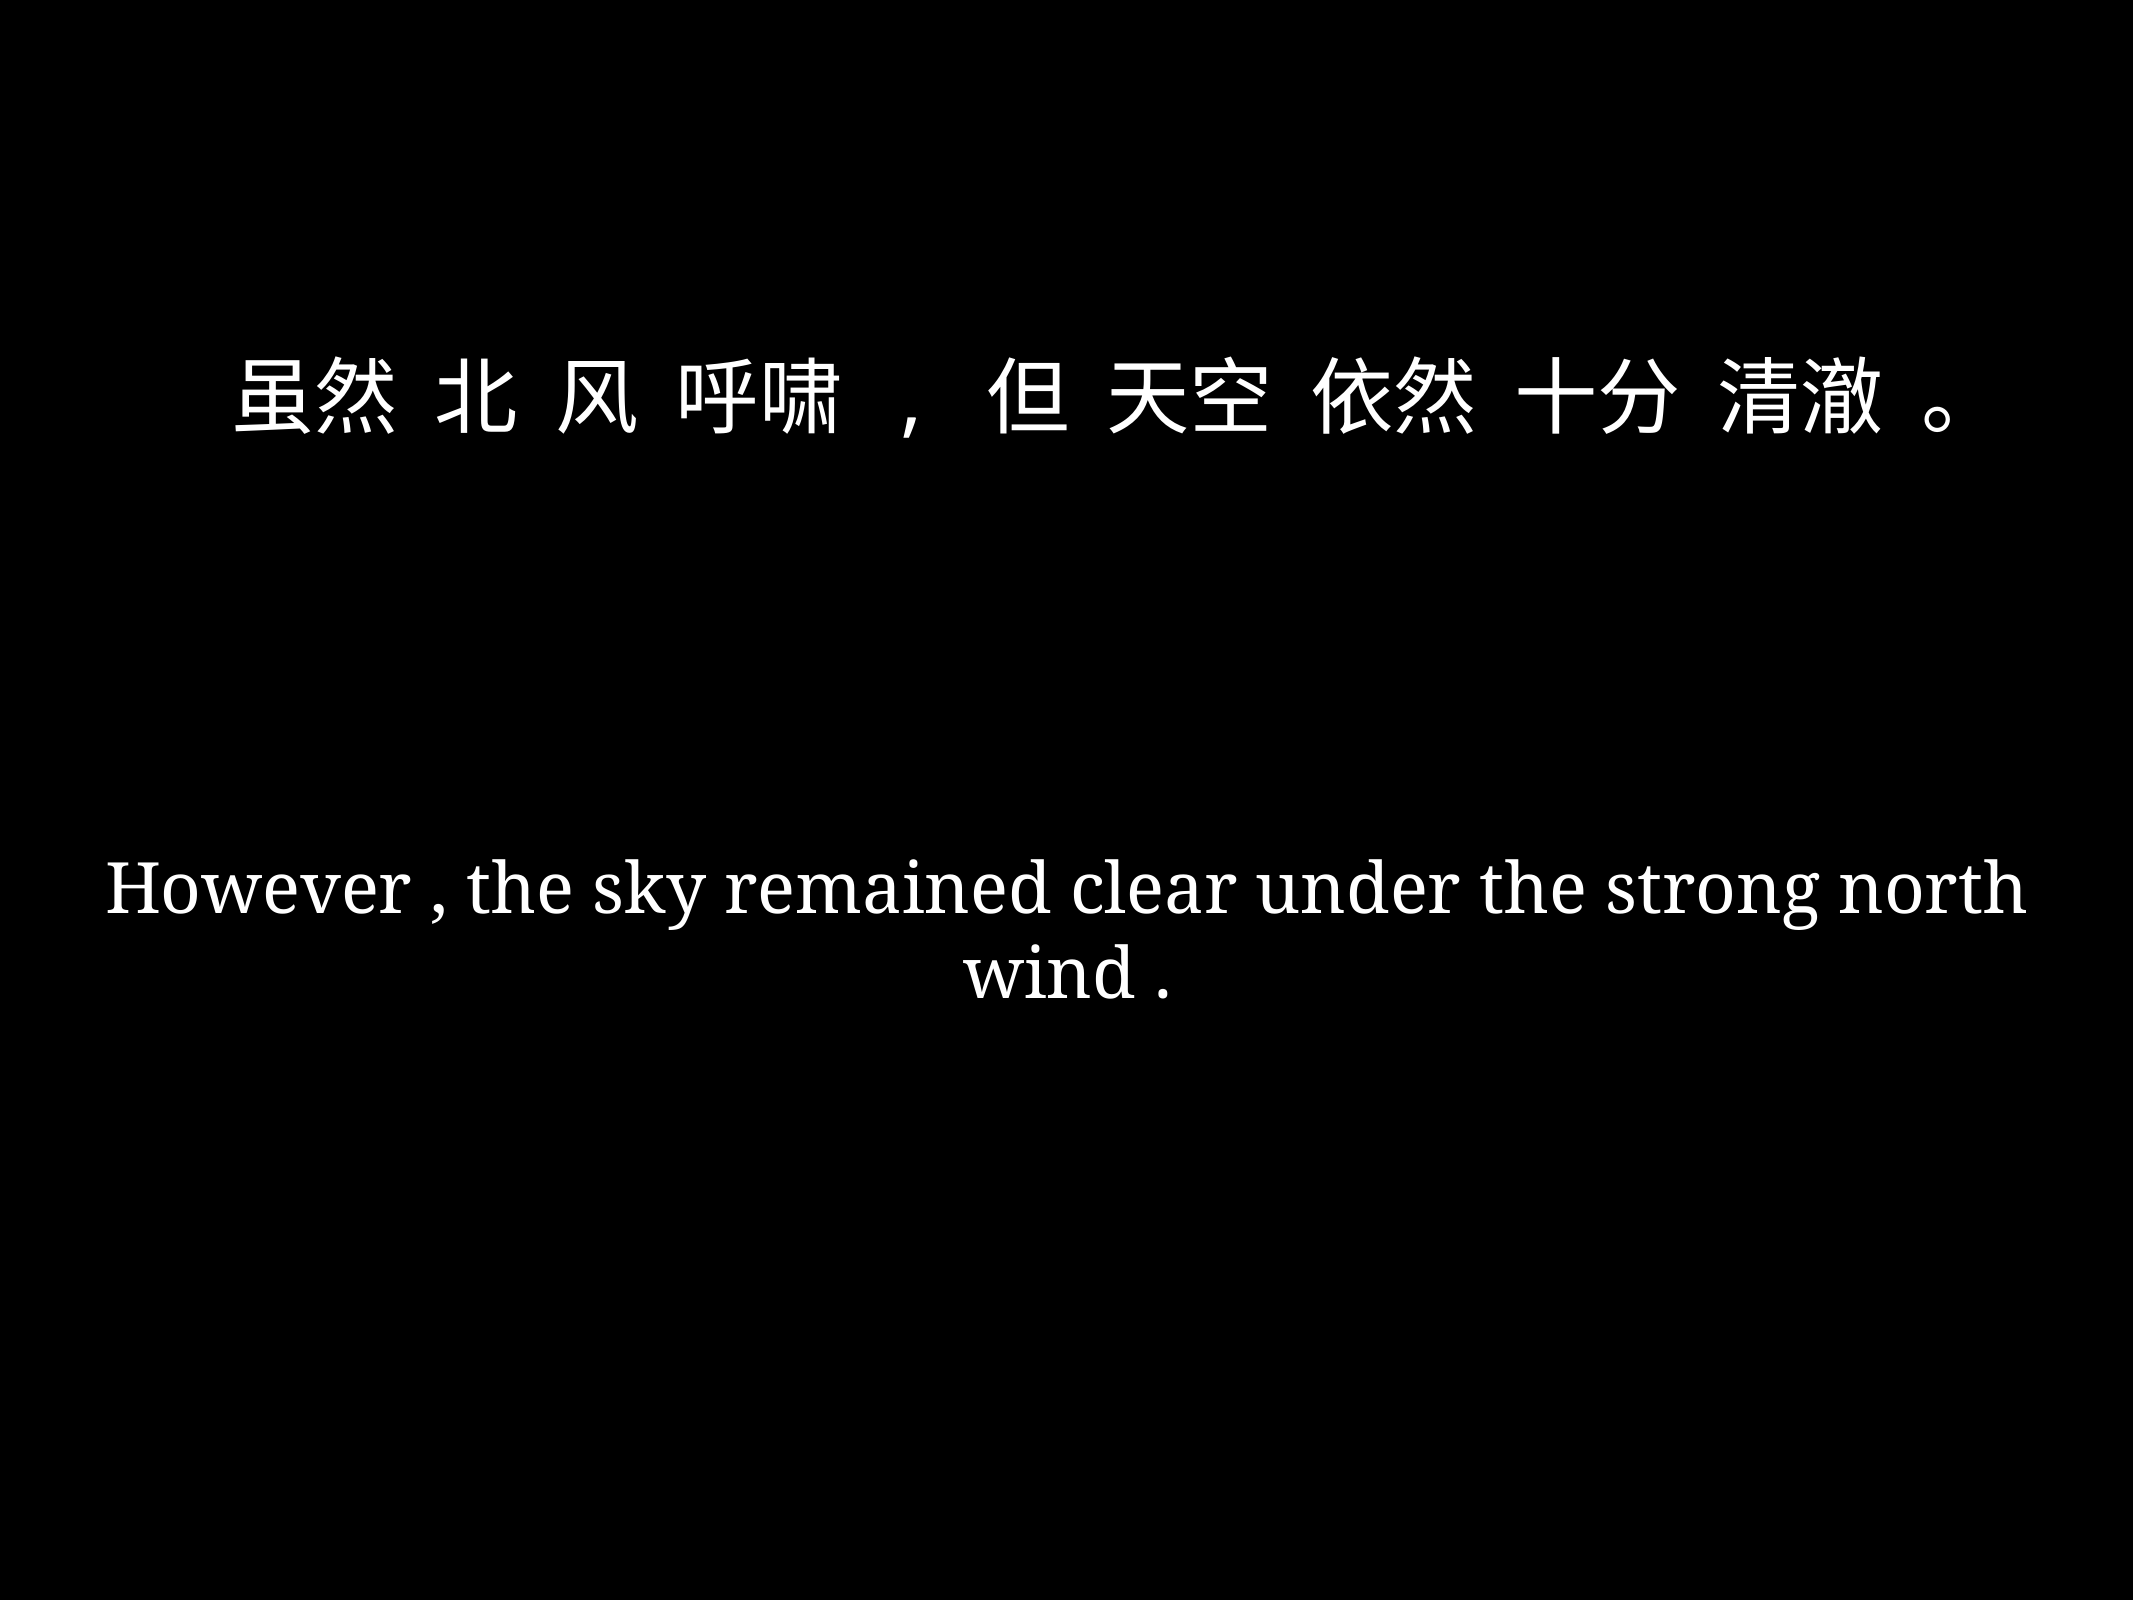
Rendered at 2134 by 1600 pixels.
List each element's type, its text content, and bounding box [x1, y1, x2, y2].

text_box 虽然 北 风 呼啸 , 但 天空 依然 十分 清澈 。 [127, 337, 2110, 450]
text_box However , the sky remained clear under the strong north wind . [10, 836, 2125, 1019]
